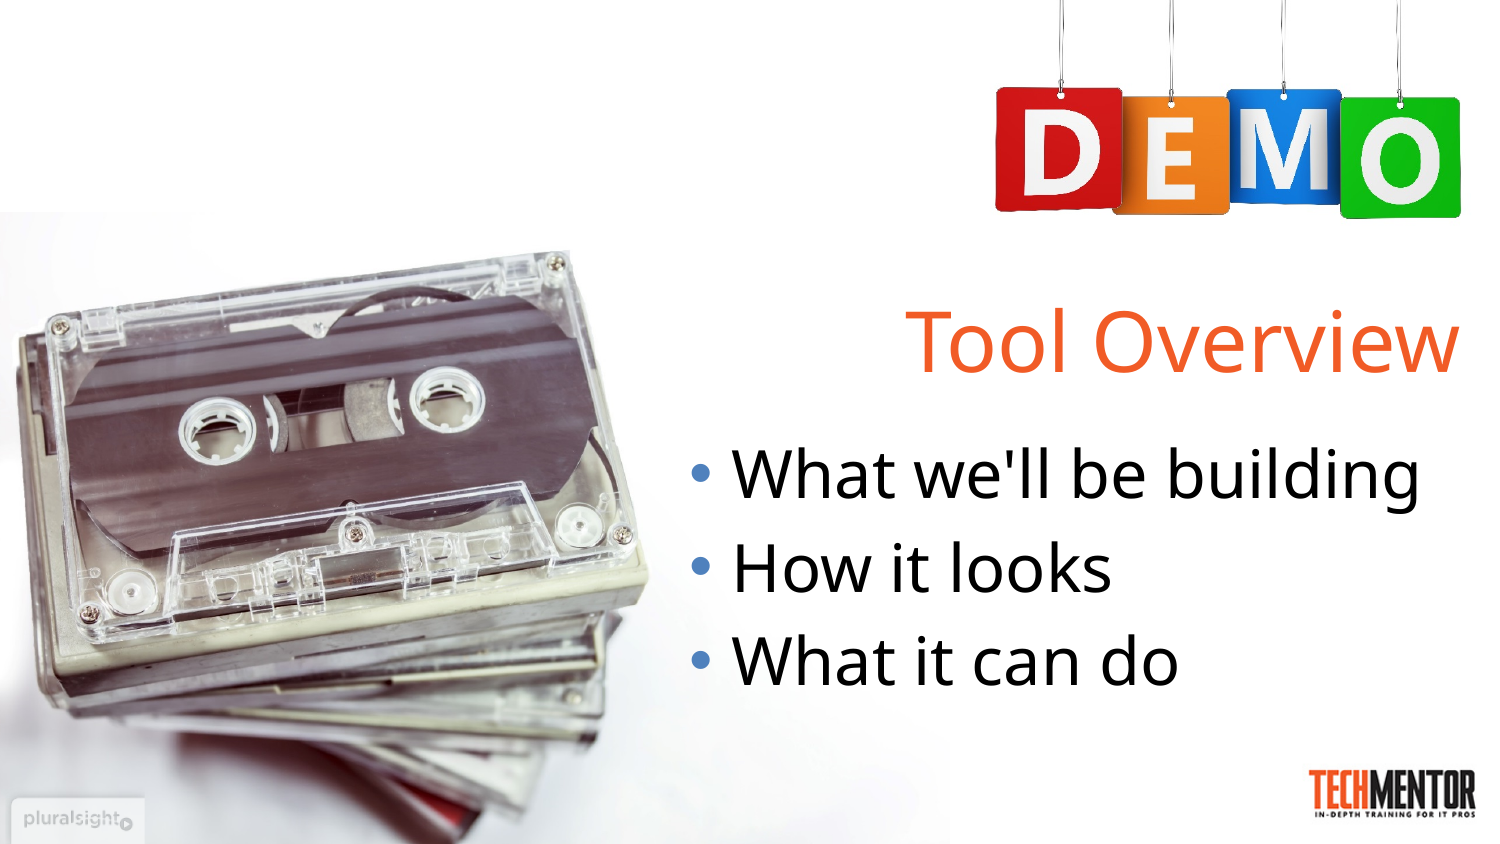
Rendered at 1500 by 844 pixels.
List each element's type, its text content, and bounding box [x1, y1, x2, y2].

list What we'll be building How it looks What it can do [954, 424, 1500, 719]
title Tool Overview [954, 268, 1477, 410]
picture [0, 0, 1500, 844]
